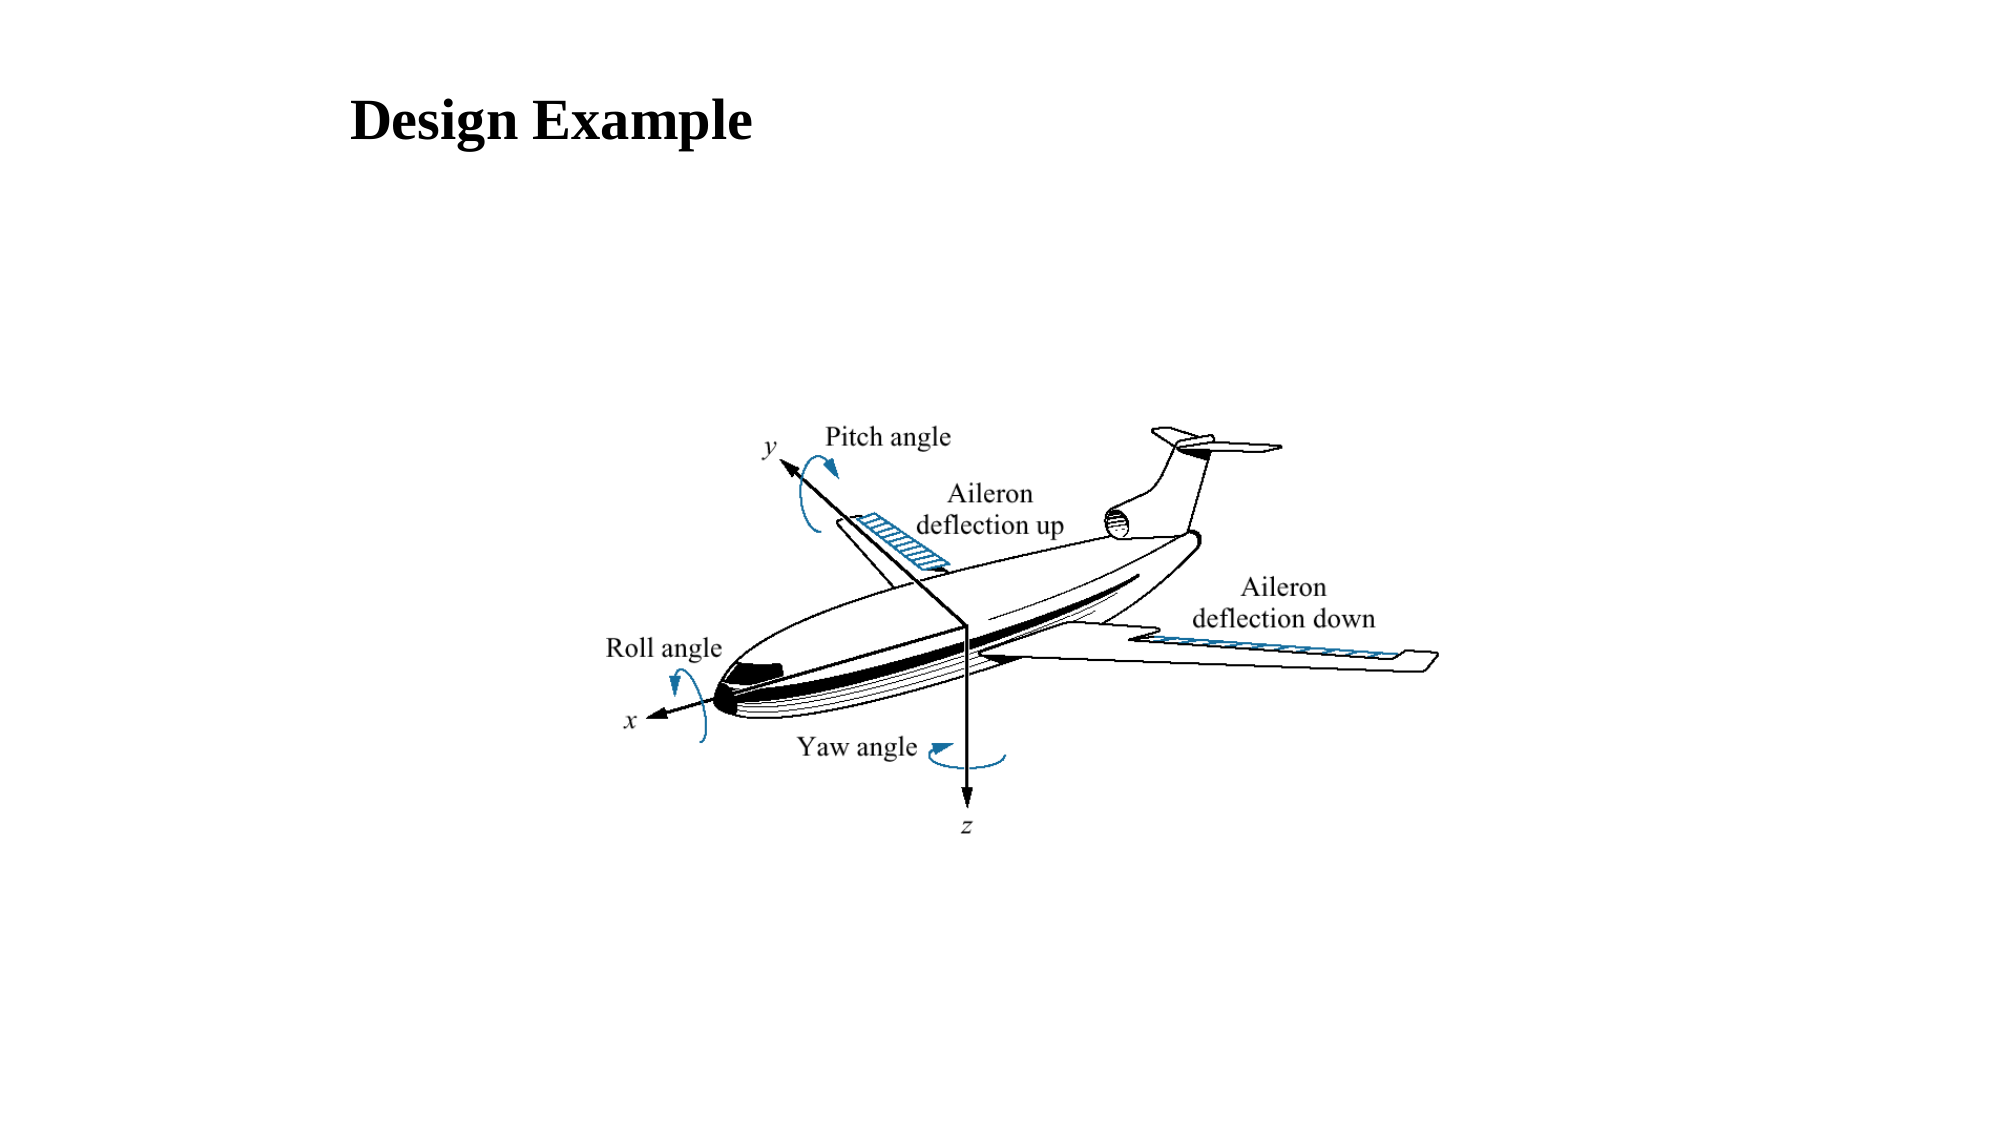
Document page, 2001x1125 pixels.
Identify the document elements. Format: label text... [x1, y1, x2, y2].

picture [561, 411, 1463, 867]
text_box Design Example [335, 73, 769, 159]
